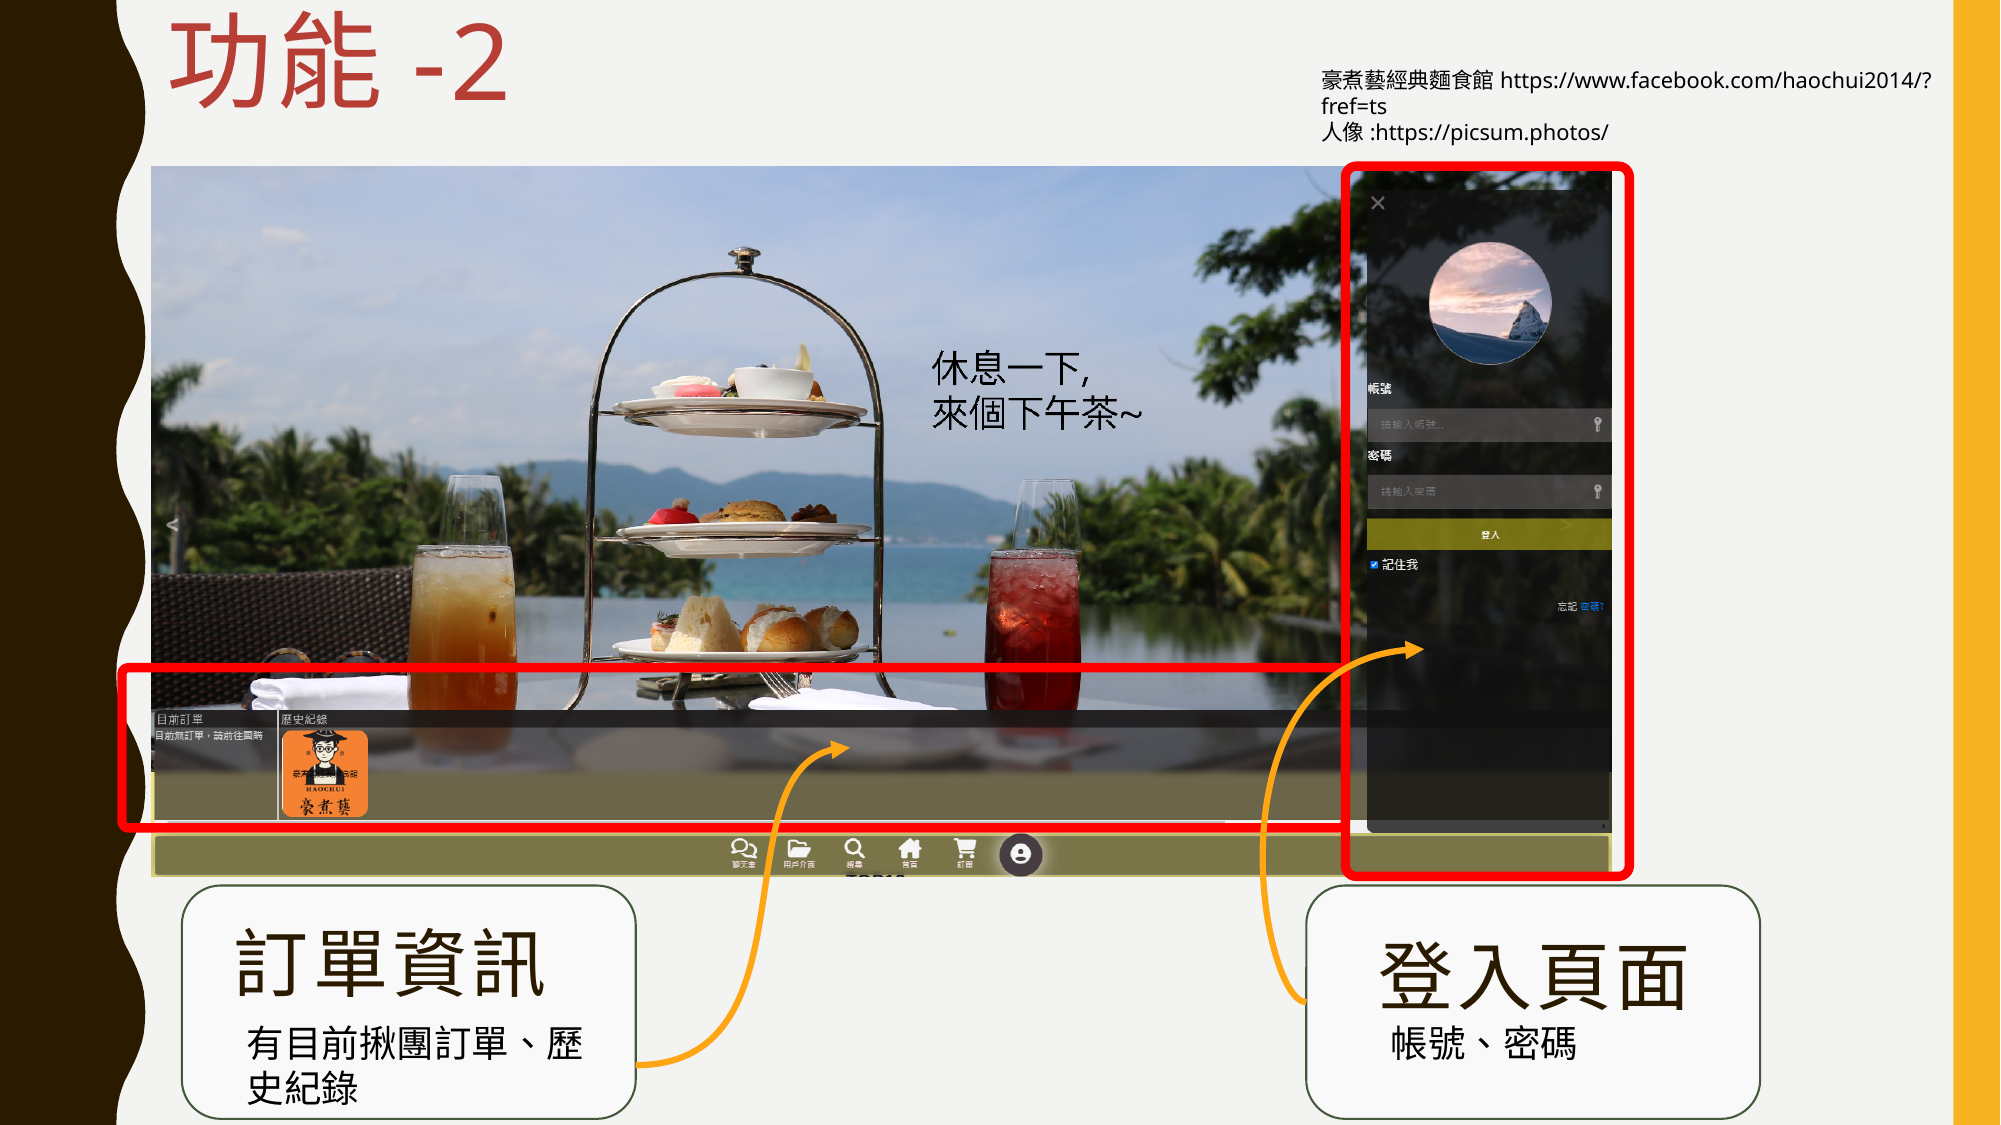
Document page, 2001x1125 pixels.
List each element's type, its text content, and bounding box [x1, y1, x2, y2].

text_box 帳號、密碼 [1375, 1012, 1780, 1073]
text_box 登入頁面 [1363, 918, 2000, 1125]
text_box 有目前揪團訂單、歷史紀錄 [231, 1012, 636, 1118]
text_box [1425, 884, 1761, 918]
text_box 訂單資訊 [219, 918, 892, 1125]
text_box [180, 884, 635, 1120]
text_box 功能-2 [151, 1, 1822, 247]
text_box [1306, 649, 1425, 1003]
picture [151, 166, 1612, 877]
text_box 豪煮藝經典麵食館https://www.facebook.com/haochui2014/?fref=ts 人像:https://picsum.photos/ [1822, 58, 1979, 228]
text_box [120, 666, 151, 829]
text_box [1425, 247, 1631, 878]
text_box [1305, 1003, 1363, 1120]
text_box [635, 747, 850, 1066]
